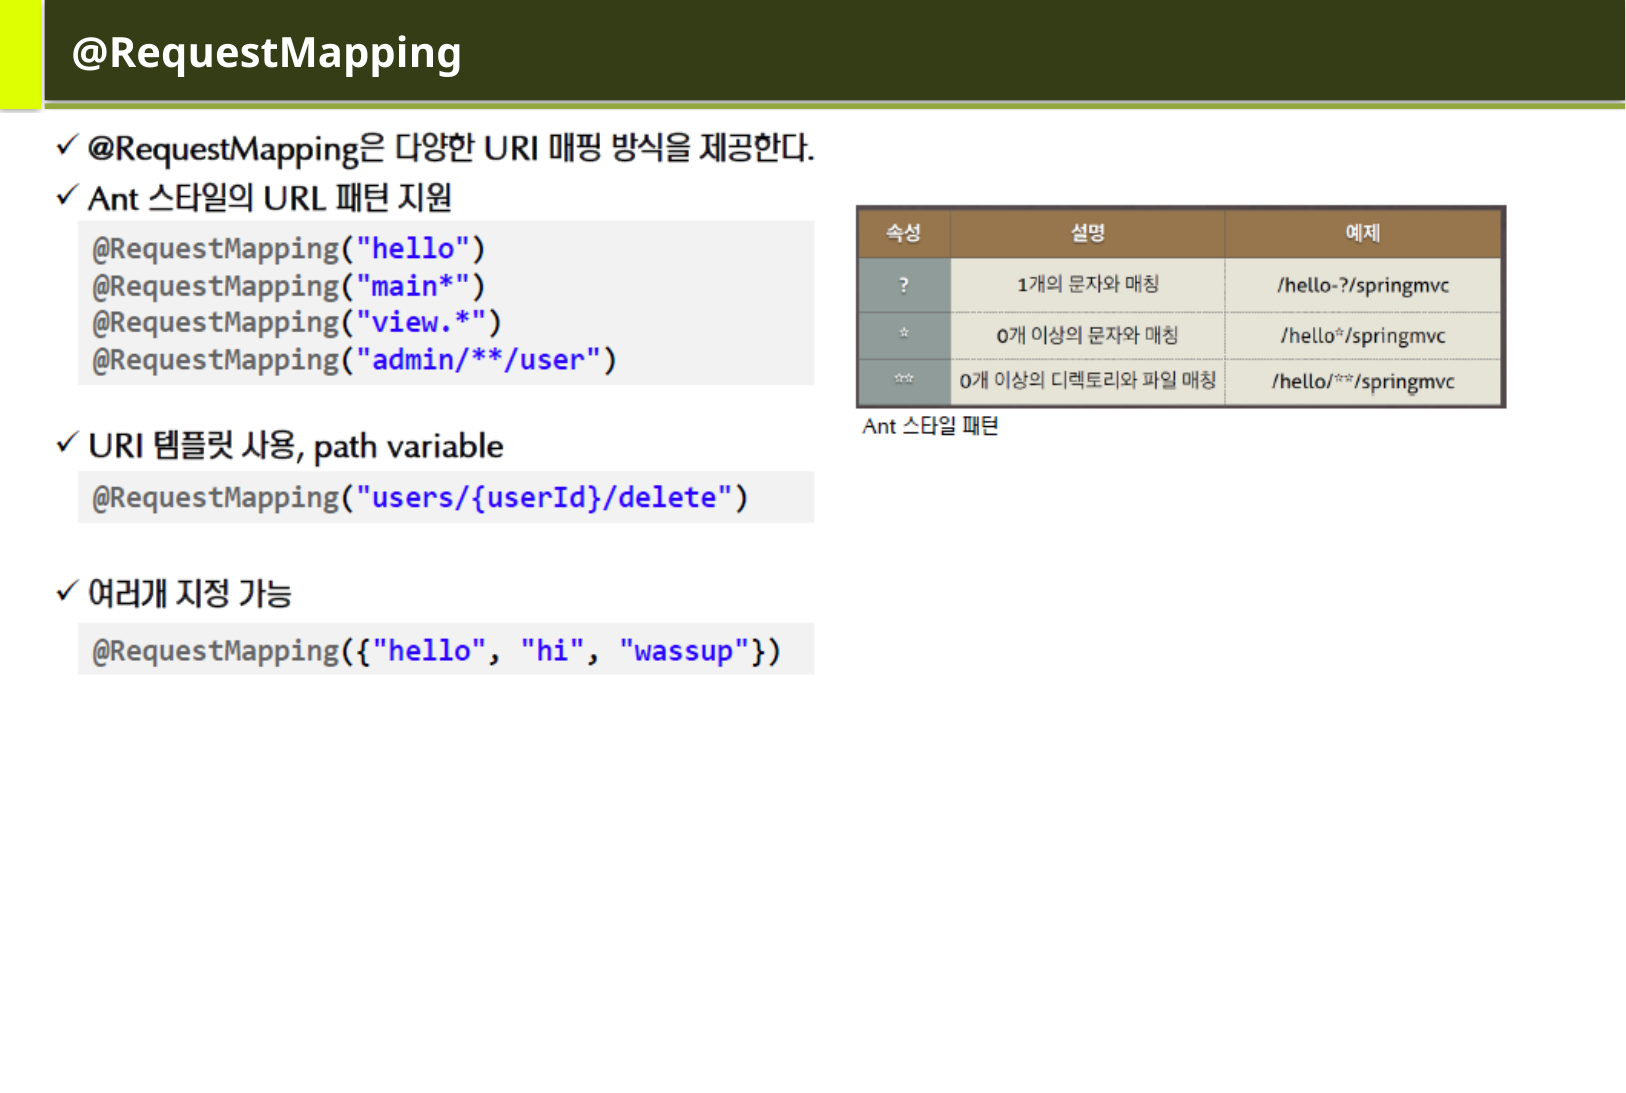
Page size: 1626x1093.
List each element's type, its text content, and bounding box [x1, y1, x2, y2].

title @RequestMapping [56, 0, 1604, 103]
picture [0, 113, 1625, 689]
